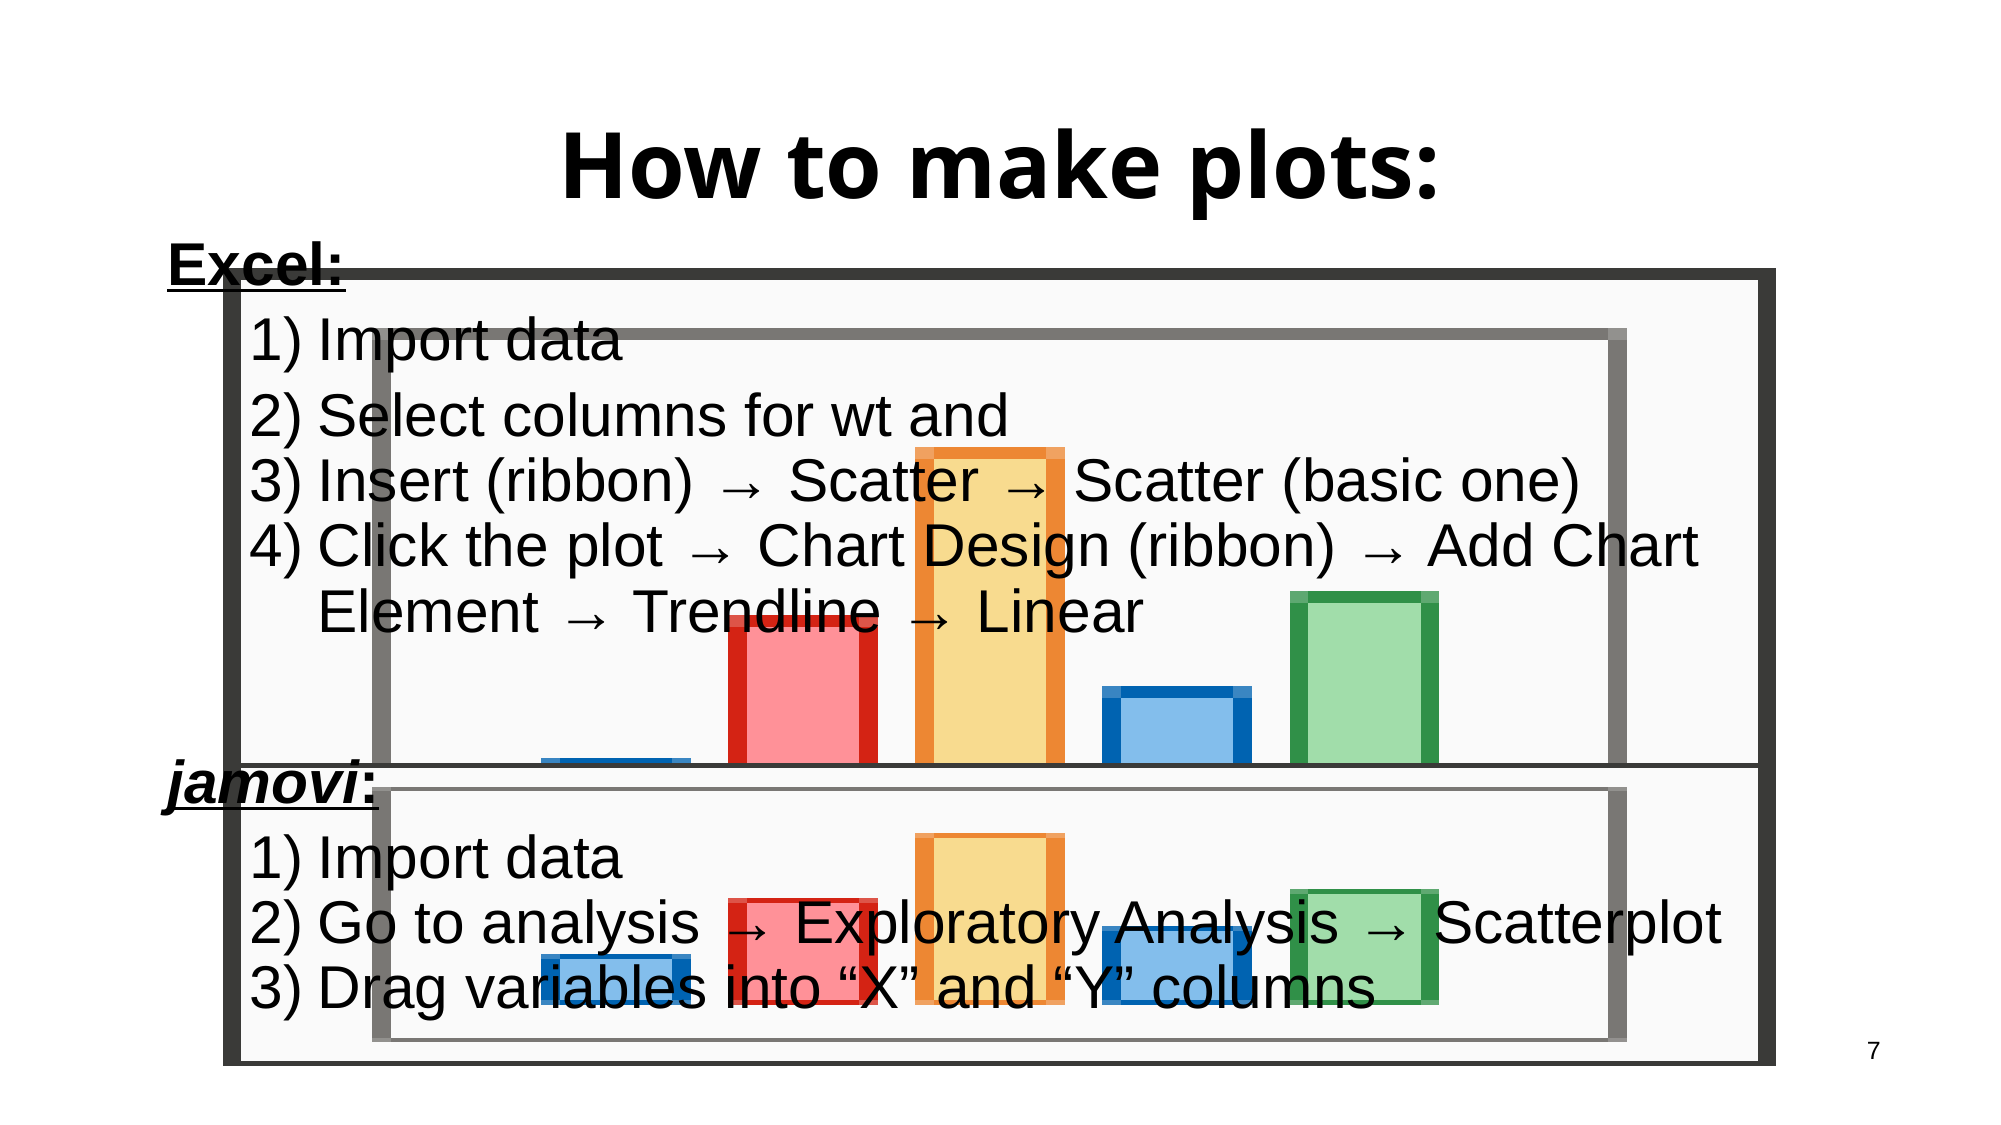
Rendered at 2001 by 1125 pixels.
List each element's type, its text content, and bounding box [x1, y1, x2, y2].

text_box jamovi: Import data Go to analysis → Exploratory Analysis → Scatterplot Drag variables into “X” and “Y” columns Select “Linear” underneath “Regression Line” [167, 750, 1833, 1080]
title How to make plots: [137, 59, 1863, 278]
slide_number ‹#› [1836, 1020, 1912, 1080]
text_box Excel: Import data Select columns for wt and Insert (ribbon) → Scatter → Scatter (basic one) Click the plot → Chart Design (ribbon) → Add Chart Element → Trendline → Linear [167, 233, 1833, 750]
